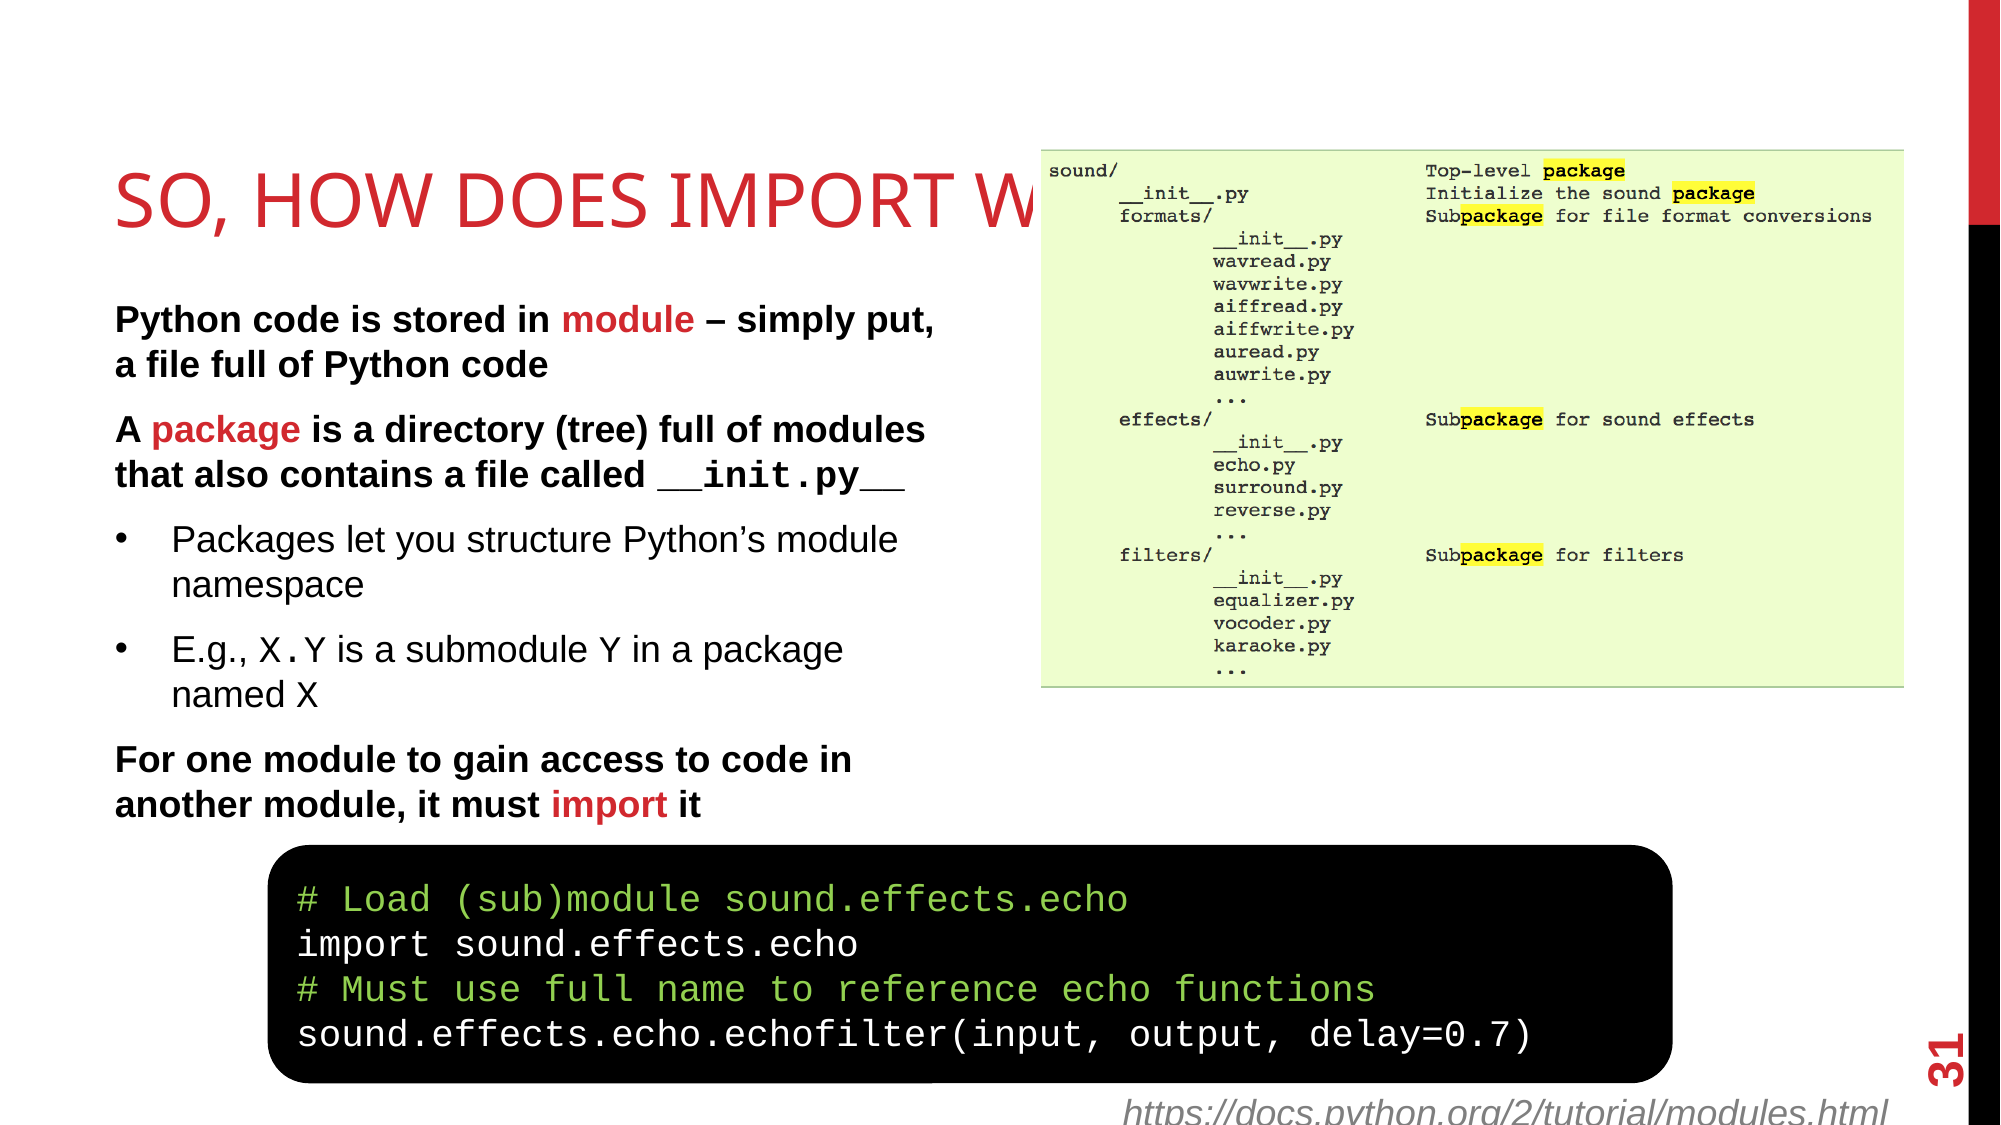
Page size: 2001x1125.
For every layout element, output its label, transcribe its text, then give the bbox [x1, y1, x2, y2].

title SO, HOW DOES IMPORT WORK? [99, 25, 1367, 250]
text_box # Load (sub)module sound.effects.echo import sound.effects.echo # Must use full name to reference echo functions sound.effects.echo.echofilter(input, output, delay=0.7) [270, 847, 1671, 1081]
text_box https://docs.python.org/2/tutorial/modules.html [475, 1080, 1904, 1125]
slide_number ‹#› [1903, 887, 1984, 1104]
picture [1033, 137, 1904, 702]
list Python code is stored in module – simply put, a file full of Python code A package is a directory (tree) full of modules that also contains a file called __init.py__ Packages let you structure Python’s module namespace E.g., X.Y is a submodule Y in a package named X For one module to gain access to code in another module, it must import it [99, 287, 971, 1005]
